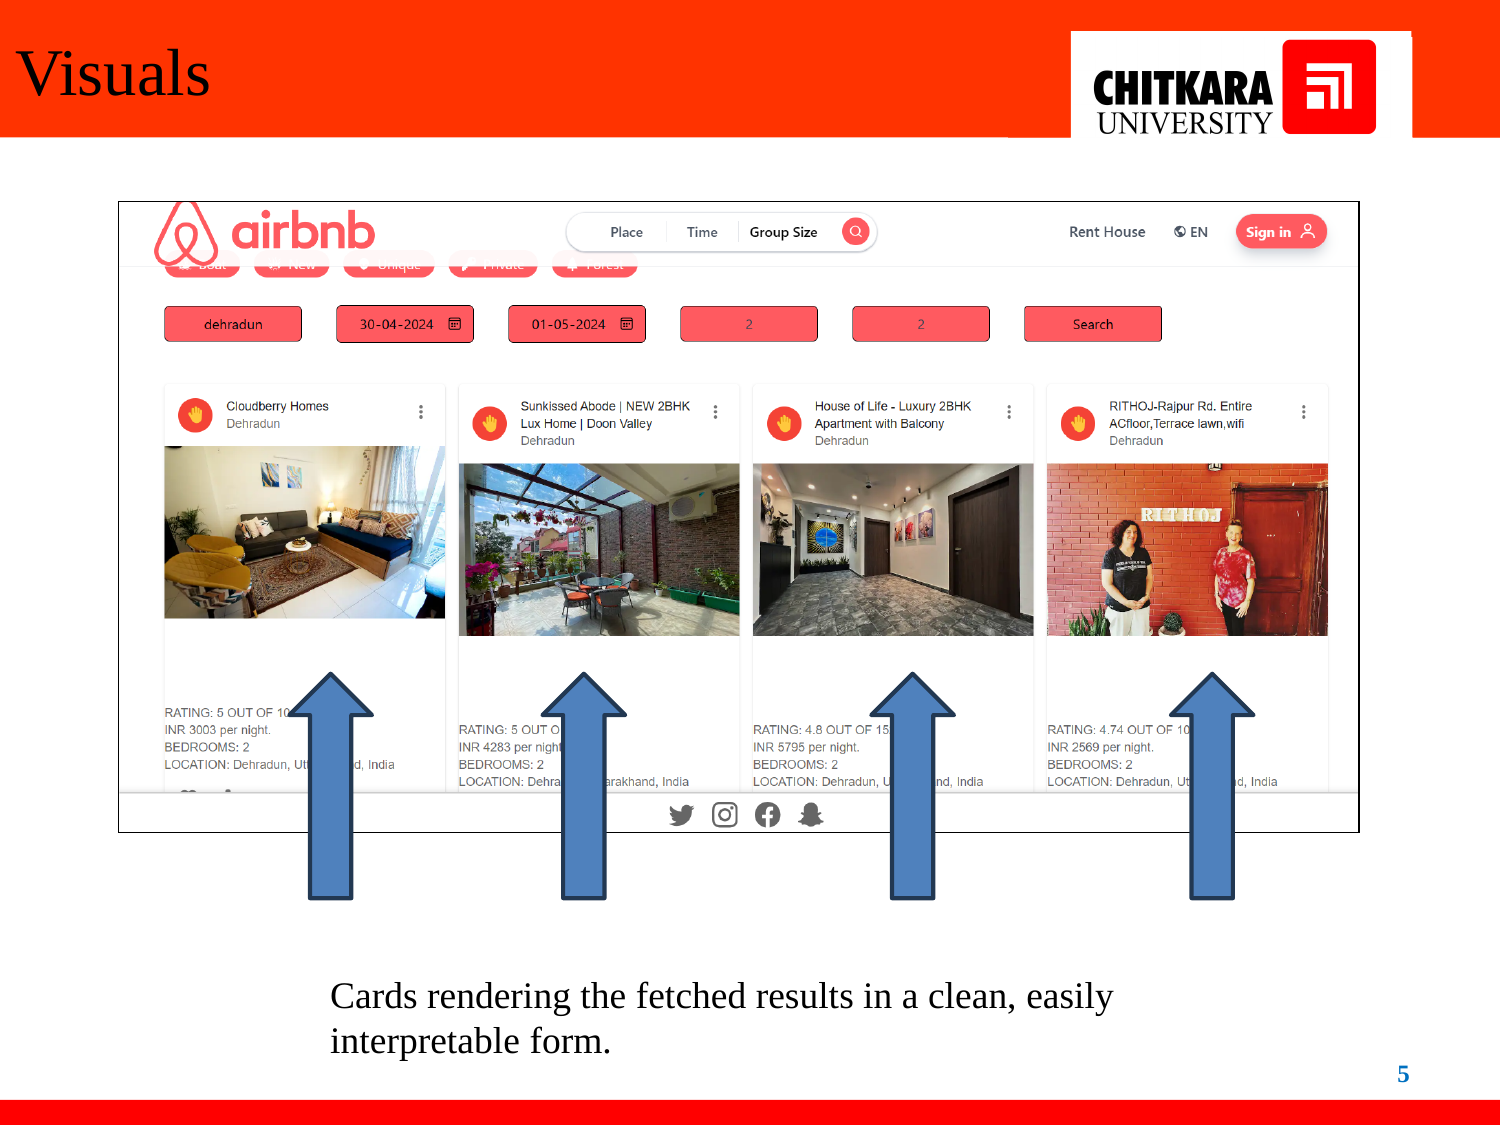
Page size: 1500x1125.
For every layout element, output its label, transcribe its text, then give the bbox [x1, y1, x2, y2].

picture [1074, 37, 1391, 138]
text_box [307, 840, 354, 901]
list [119, 202, 1359, 833]
slide_number 5 [1074, 1042, 1425, 1103]
text_box [889, 840, 936, 901]
text_box [561, 840, 607, 901]
text_box Cards rendering the fetched results in a clean, easily interpretable form. [315, 964, 1254, 1069]
title Visuals [0, 0, 1063, 138]
text_box [1189, 840, 1235, 901]
